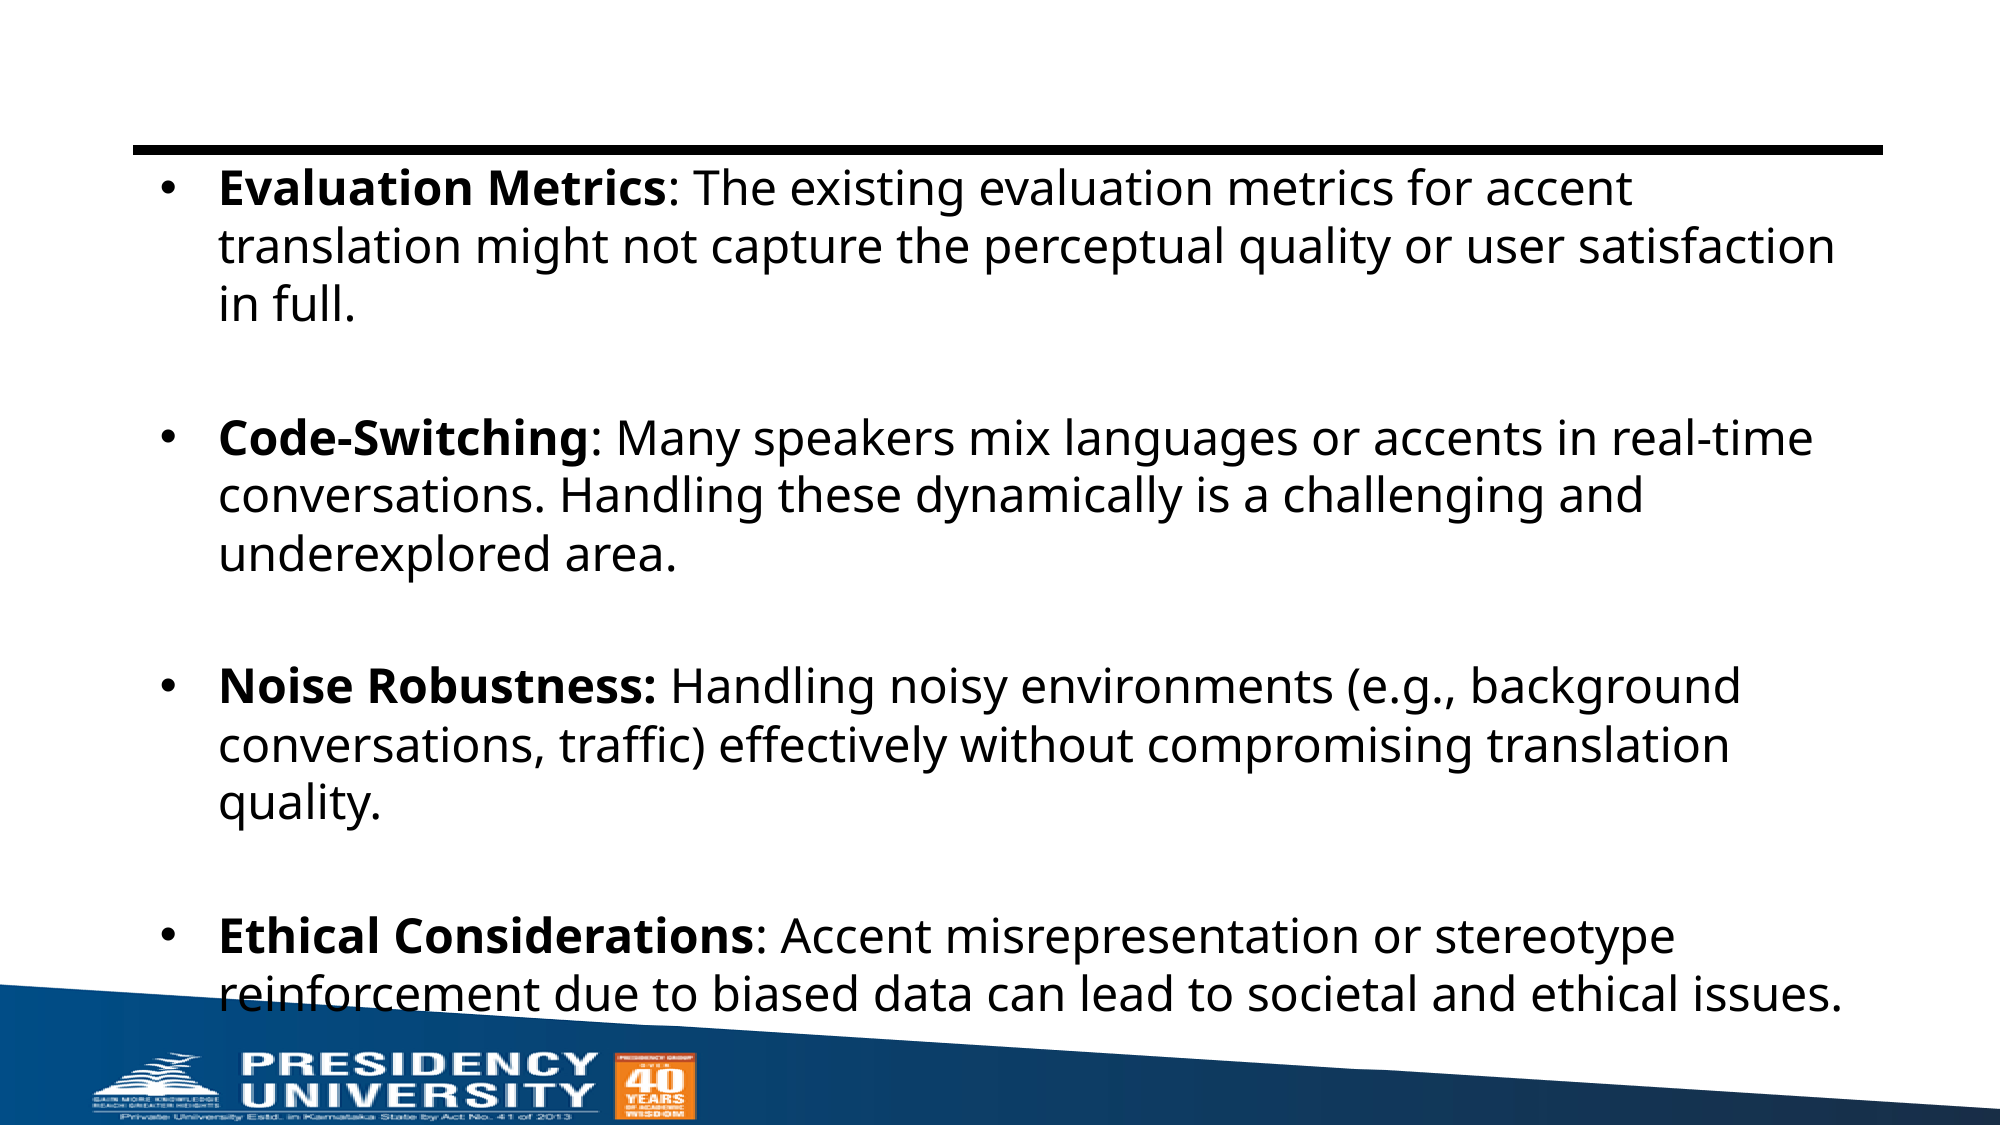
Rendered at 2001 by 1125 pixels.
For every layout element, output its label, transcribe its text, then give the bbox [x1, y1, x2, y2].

list Evaluation Metrics: The existing evaluation metrics for accent translation might not capture the perceptual quality or user satisfaction in full. Code-Switching: Many speakers mix languages or accents in real-time conversations. Handling these dynamically is a challenging and underexplored area. Noise Robustness: Handling noisy environments (e.g., background conversations, traffic) effectively without compromising translation quality. Ethical Considerations: Accent misrepresentation or stereotype reinforcement due to biased data can lead to societal and ethical issues. [133, 149, 1884, 1047]
picture [0, 982, 2000, 1125]
